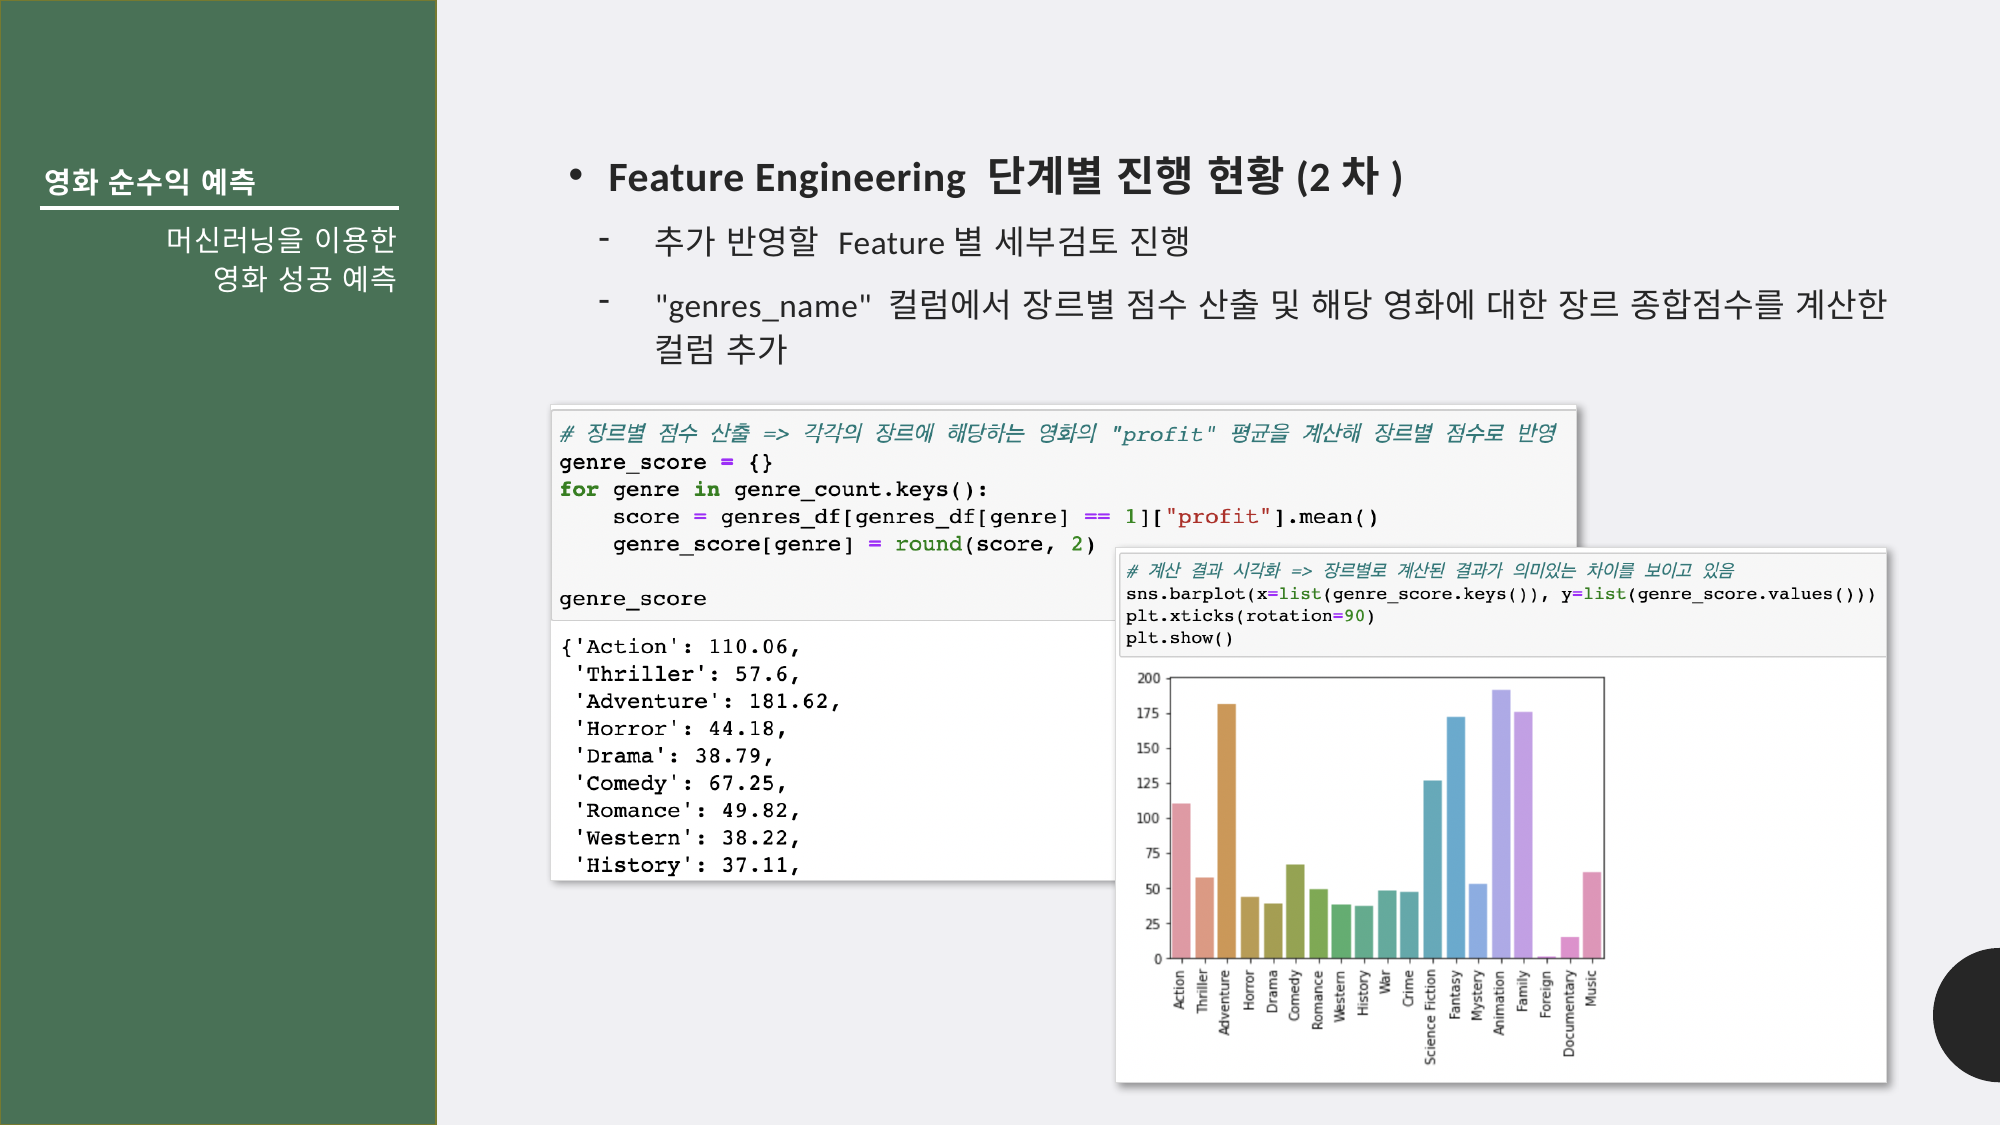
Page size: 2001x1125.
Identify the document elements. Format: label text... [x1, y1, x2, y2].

title 머신러닝을 이용한 영화 성공 예측 [26, 215, 416, 357]
list Feature Engineering 단계별 진행 현황(2차) 추가 반영할 Feature별 세부검토 진행 "genres_name" 컬럼에서 장르별 점수 산출 및 해당 영화에 대한 장르 종합점수를 계산한 컬럼 추가 [550, 124, 1924, 465]
text_box [0, 0, 437, 1125]
picture [550, 404, 1887, 1083]
text_box 영화 순수익 예측 [26, 58, 416, 215]
